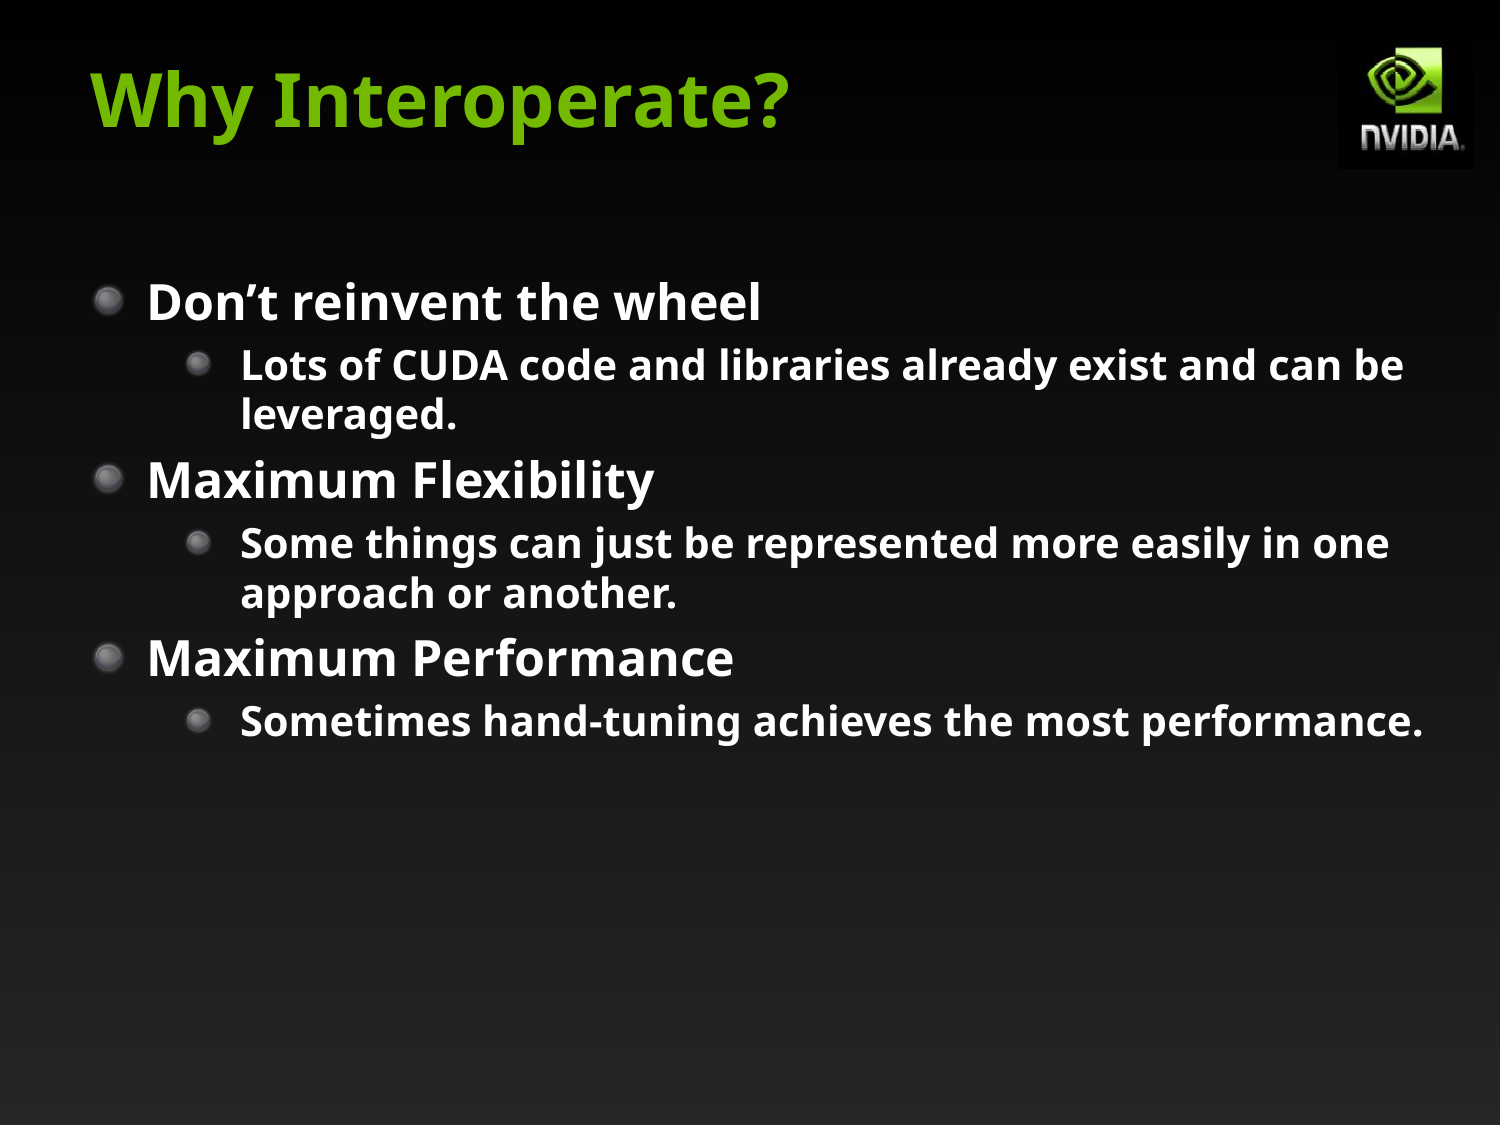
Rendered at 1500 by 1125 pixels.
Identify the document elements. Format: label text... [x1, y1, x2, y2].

picture [183, 348, 213, 378]
picture [90, 282, 126, 318]
picture [183, 527, 213, 557]
picture [90, 460, 126, 496]
picture [1338, 36, 1474, 169]
picture [183, 705, 213, 735]
list Don’t reinvent the wheel Lots of CUDA code and libraries already exist and can be leveraged. Maximum Flexibility Some things can just be represented more easily in one approach or another. Maximum Performance Sometimes hand-tuning achieves the most performance. [74, 262, 1449, 1038]
picture [90, 639, 126, 675]
title Why Interoperate? [74, 44, 1334, 152]
